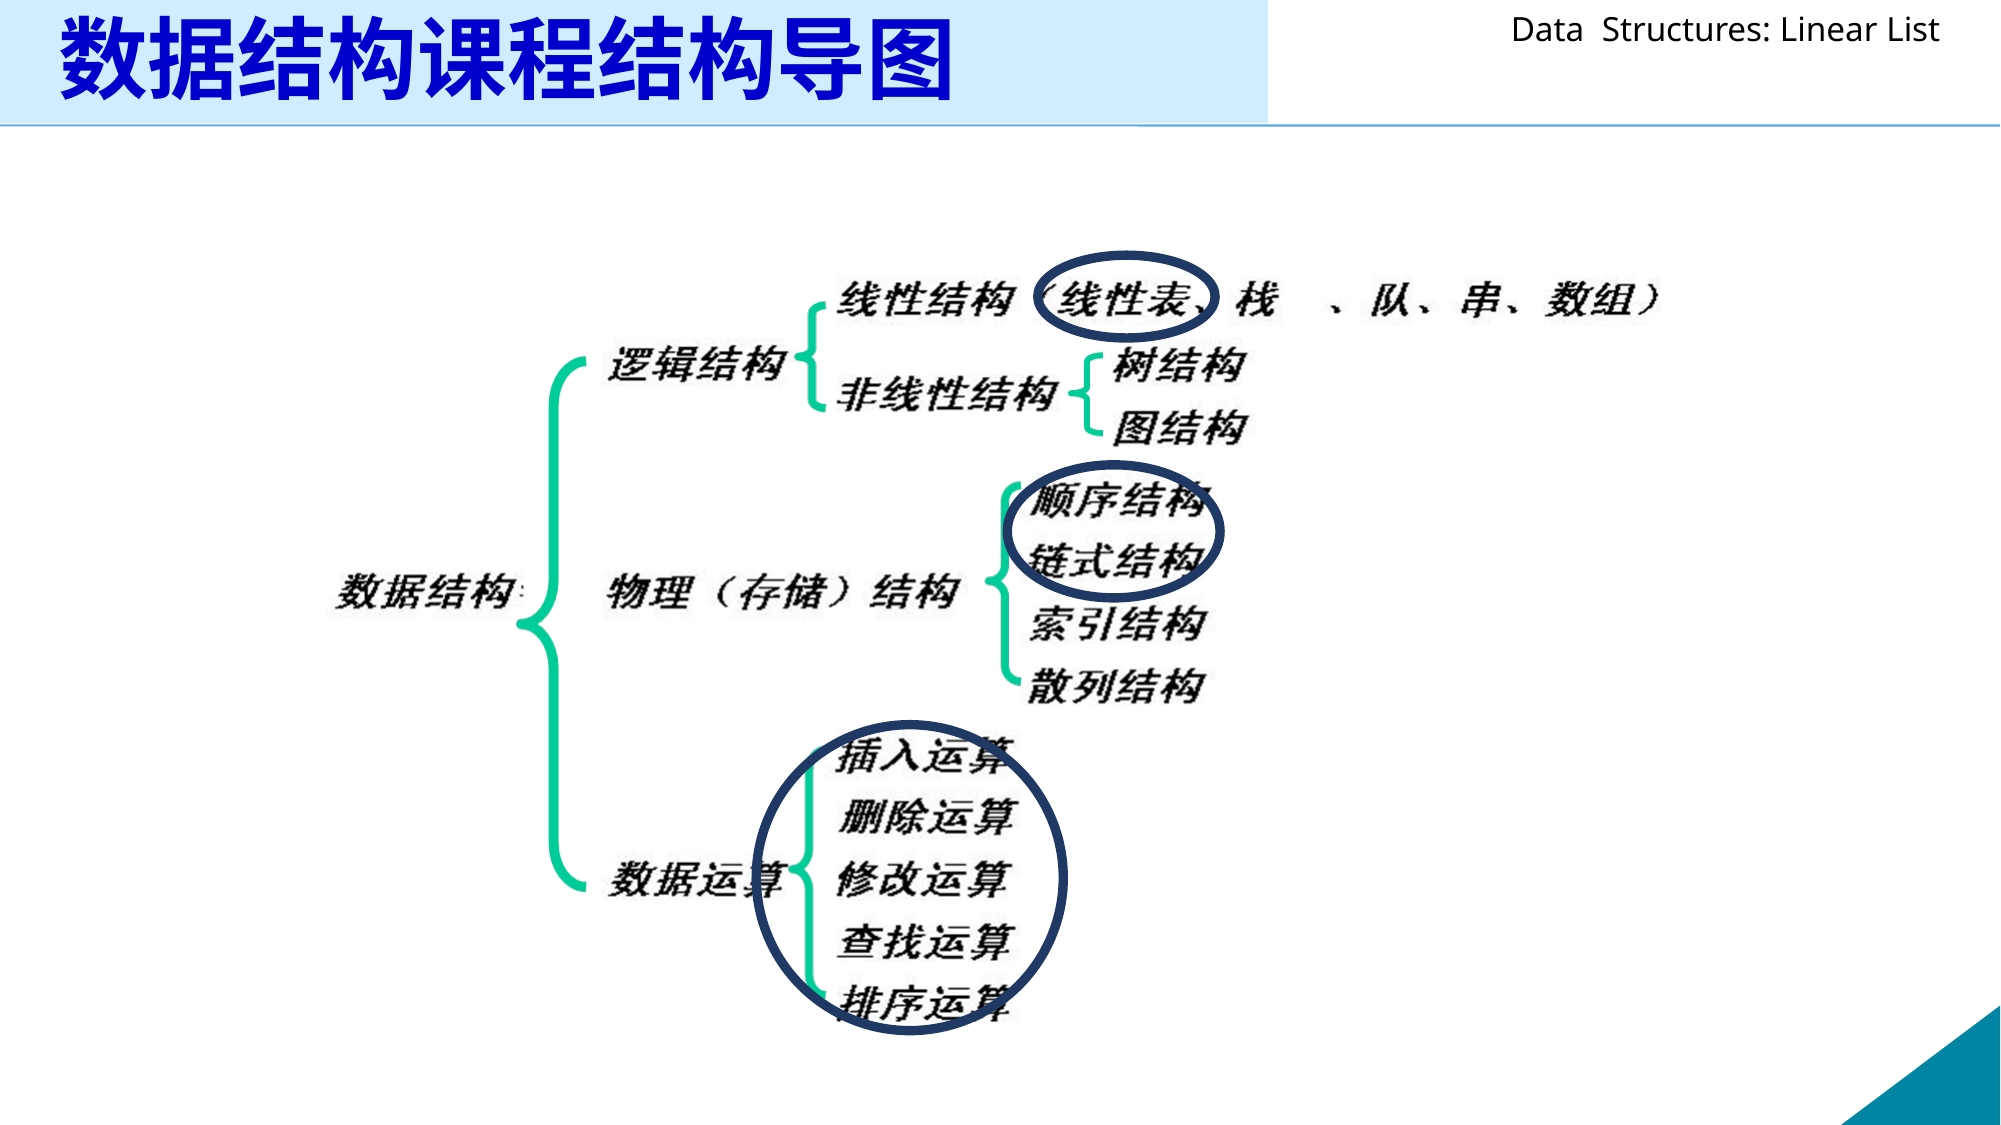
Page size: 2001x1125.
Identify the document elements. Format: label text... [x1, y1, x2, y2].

title 数据结构课程结构导图 [43, 7, 1769, 121]
picture [326, 251, 1703, 1047]
